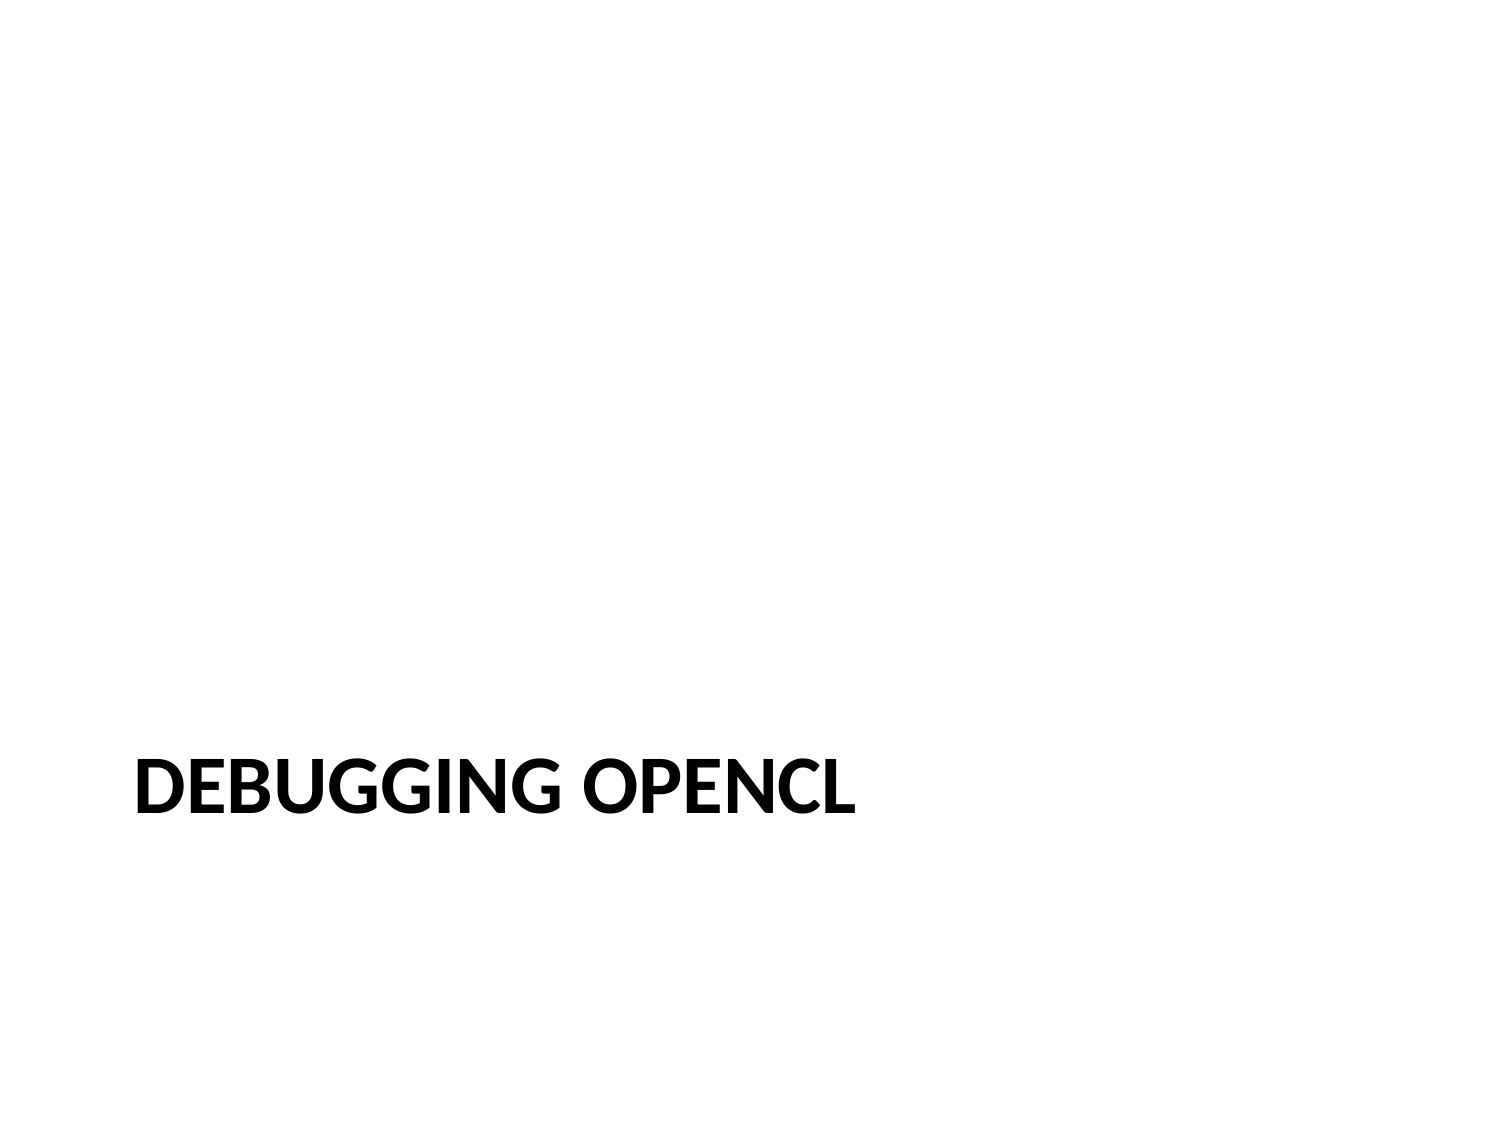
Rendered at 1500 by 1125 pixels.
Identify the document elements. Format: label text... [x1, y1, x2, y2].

title Debugging OpenCL [118, 722, 1394, 947]
